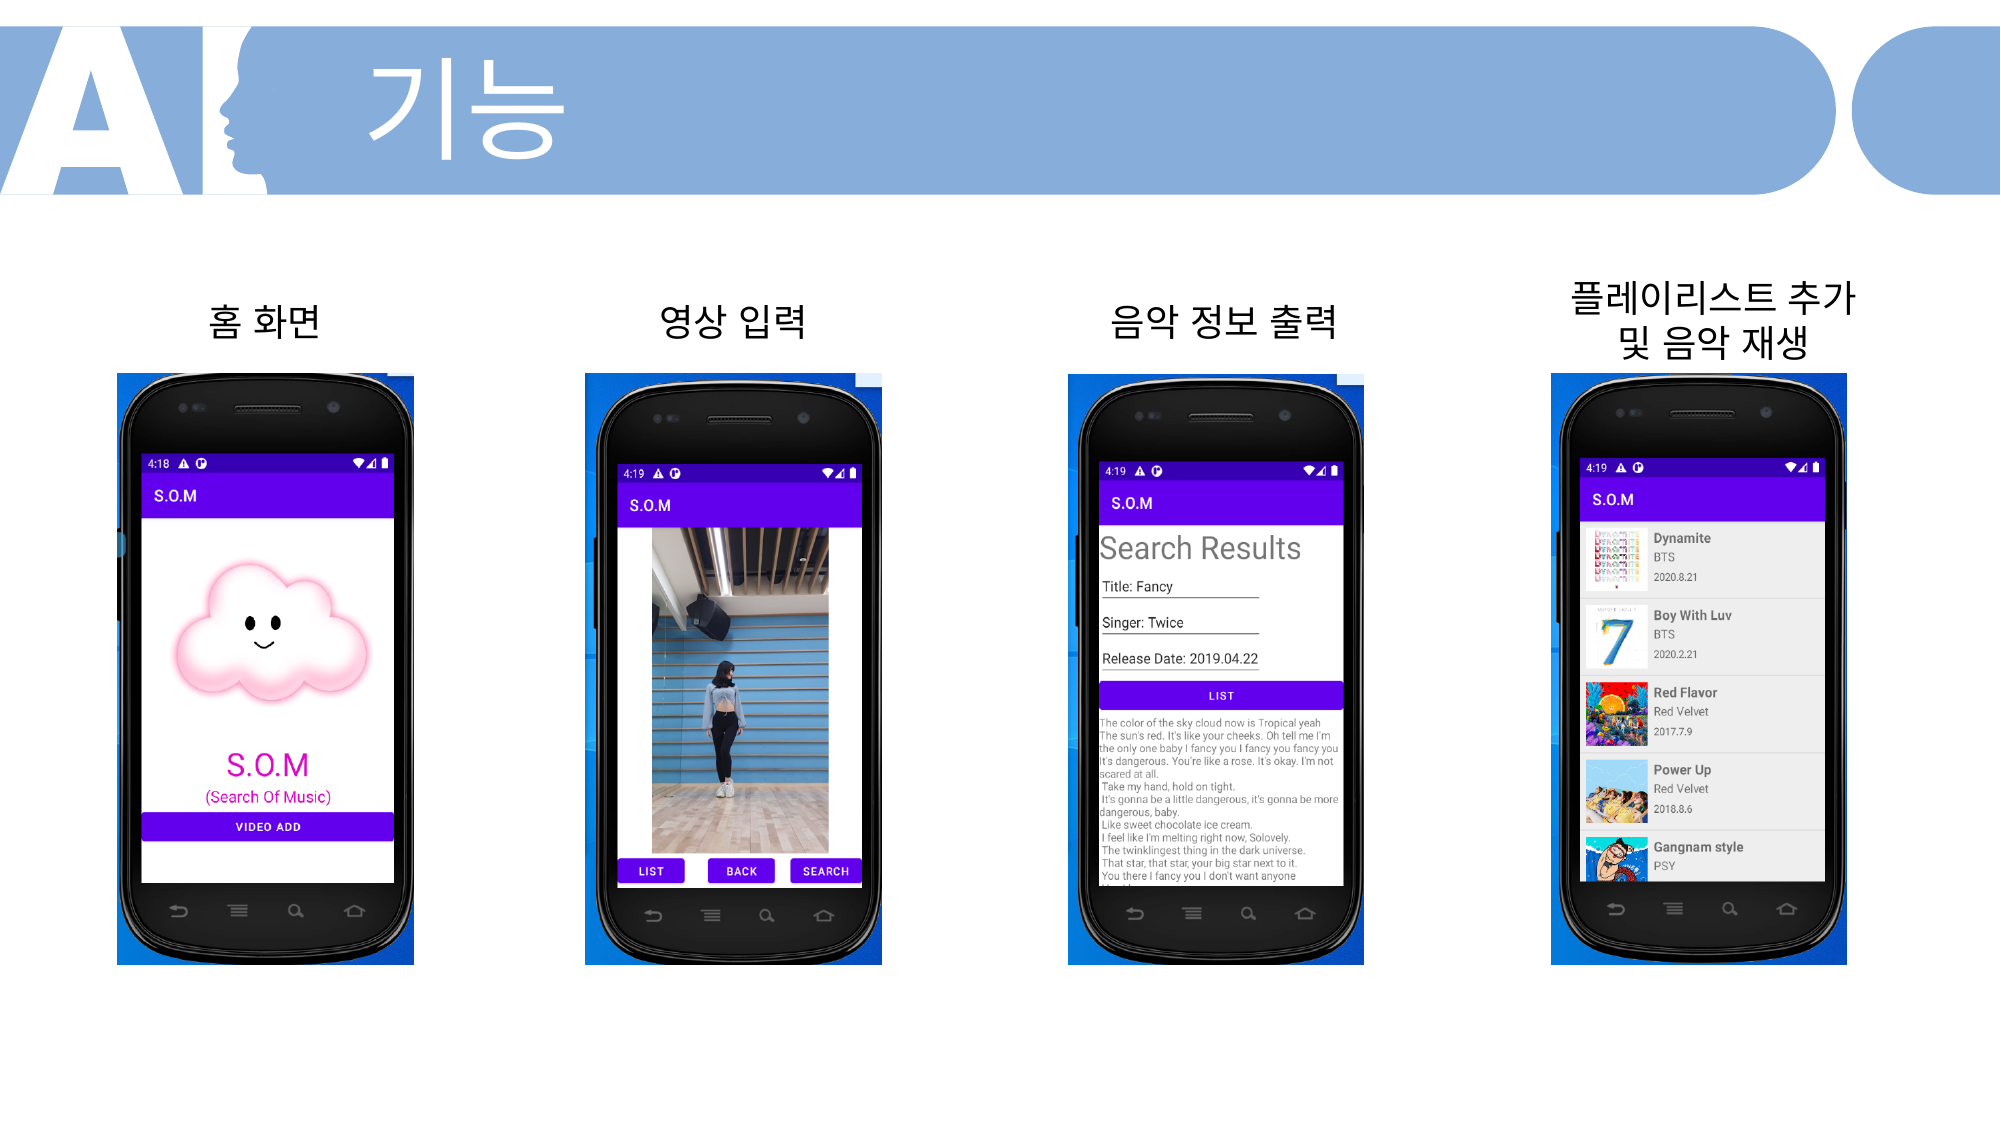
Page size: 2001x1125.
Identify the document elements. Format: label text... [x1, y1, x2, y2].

picture [1551, 373, 1847, 965]
text_box 플레이리스트 추가 및 음악 재생 [1555, 267, 1872, 373]
picture [585, 373, 882, 965]
text_box 음악 정보 출력 [1095, 291, 1354, 352]
list 기능 [347, 55, 1952, 175]
picture [117, 373, 414, 965]
text_box 홈 화면 [193, 291, 338, 352]
text_box 영상 입력 [644, 291, 823, 352]
picture [1068, 374, 1364, 965]
